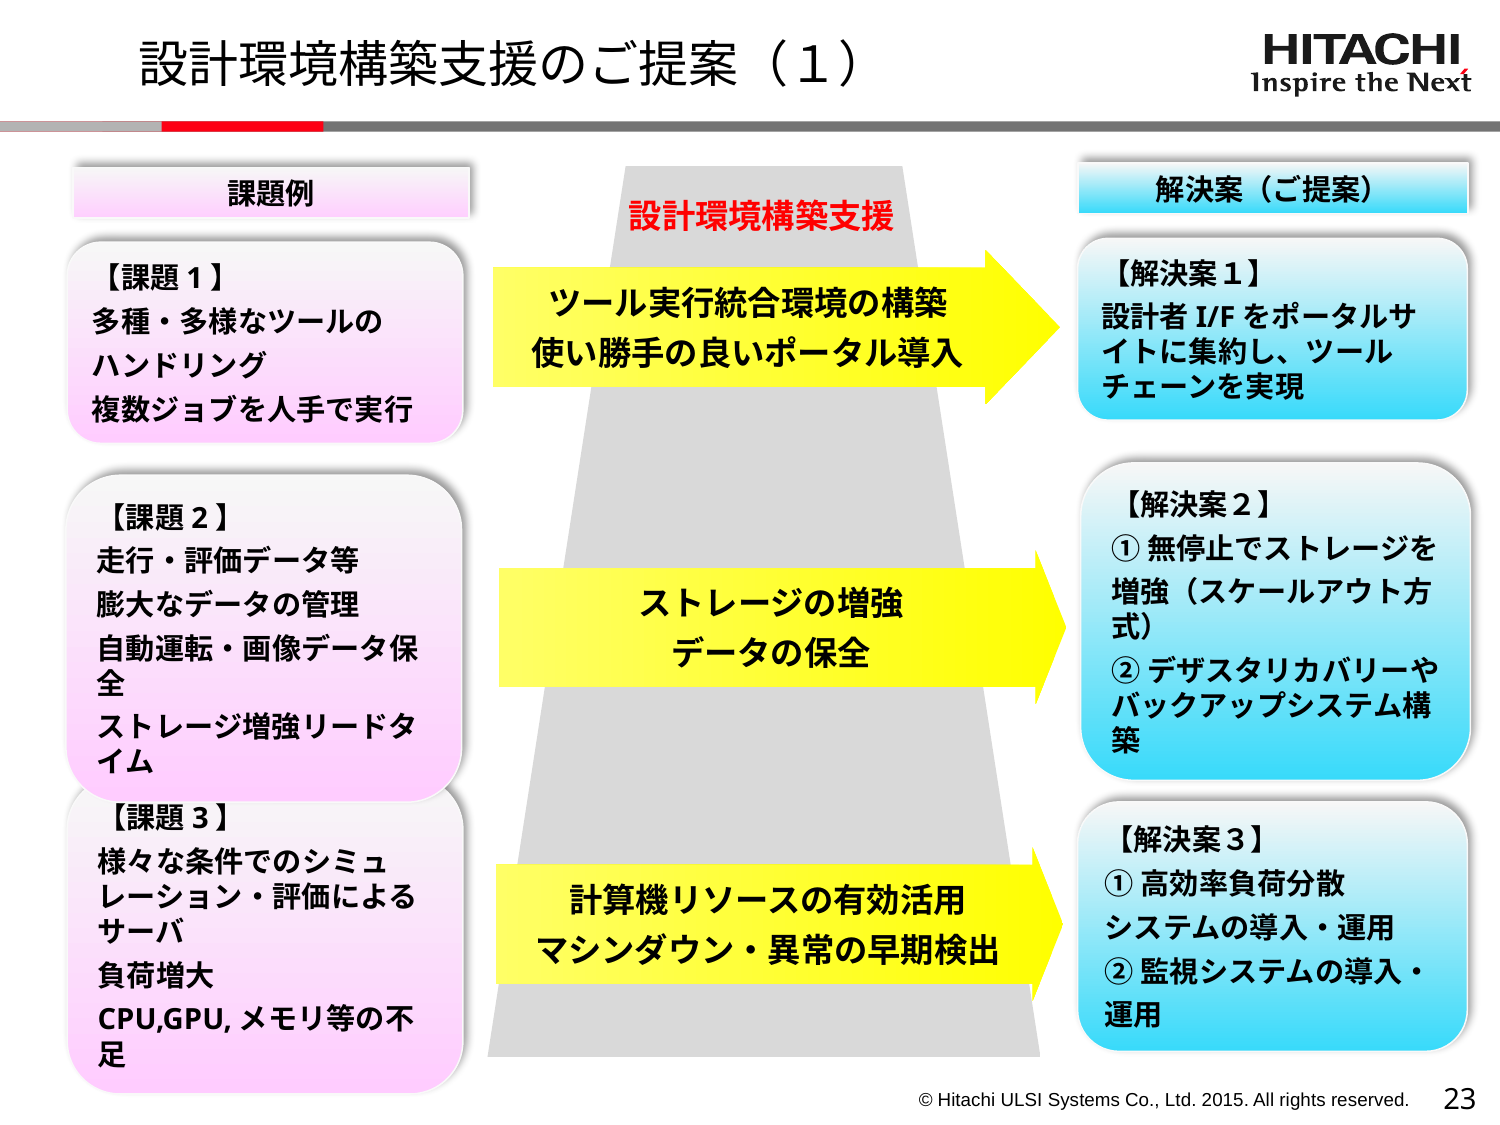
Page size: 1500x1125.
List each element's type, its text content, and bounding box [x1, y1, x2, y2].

text_box 【課題2】 走行・評価データ等 膨大なデータの管理 自動運転・画像データ保全 ストレージ増強リードタイム [65, 474, 463, 804]
text_box ストレージの増強 データの保全 [497, 548, 1069, 707]
text_box [608, 214, 920, 265]
slide_number 22 [1411, 1073, 1492, 1124]
text_box 解決案（ご提案） [1077, 162, 1469, 214]
text_box 計算機リソースの有効活用 マシンダウン・異常の早期検出 [494, 845, 1066, 1004]
text_box [561, 389, 967, 565]
text_box 【解決案３】 ①高効率負荷分散 システムの導入・運用 ②監視システムの導入・ 運用 [1076, 801, 1469, 1053]
text_box ツール実行統合環境の構築 使い勝手の良いポータル導入 [491, 248, 1063, 407]
text_box 設計環境構築支援 [612, 185, 912, 244]
text_box 【課題3】 様々な条件でのシミュレーション・評価によるサーバ 負荷増大 CPU,GPU,メモリ等の不足 [66, 790, 464, 1095]
text_box [620, 163, 908, 185]
text_box [485, 986, 1043, 1060]
text_box 【課題1】 多種・多様なツールの ハンドリング 複数ジョブを人手で実行 [66, 241, 464, 445]
text_box 課題例 [72, 167, 470, 219]
title 設計環境構築支援のご提案（１） [123, 31, 1242, 106]
text_box [515, 689, 1013, 862]
text_box 【解決案２】 ①無停止でストレージを 増強（スケールアウト方式） ②デザスタリカバリーやバックアップシステム構築 [1079, 462, 1472, 782]
text_box 【解決案１】 設計者I/Fをポータルサイトに集約し、ツールチェーンを実現 [1076, 237, 1469, 421]
